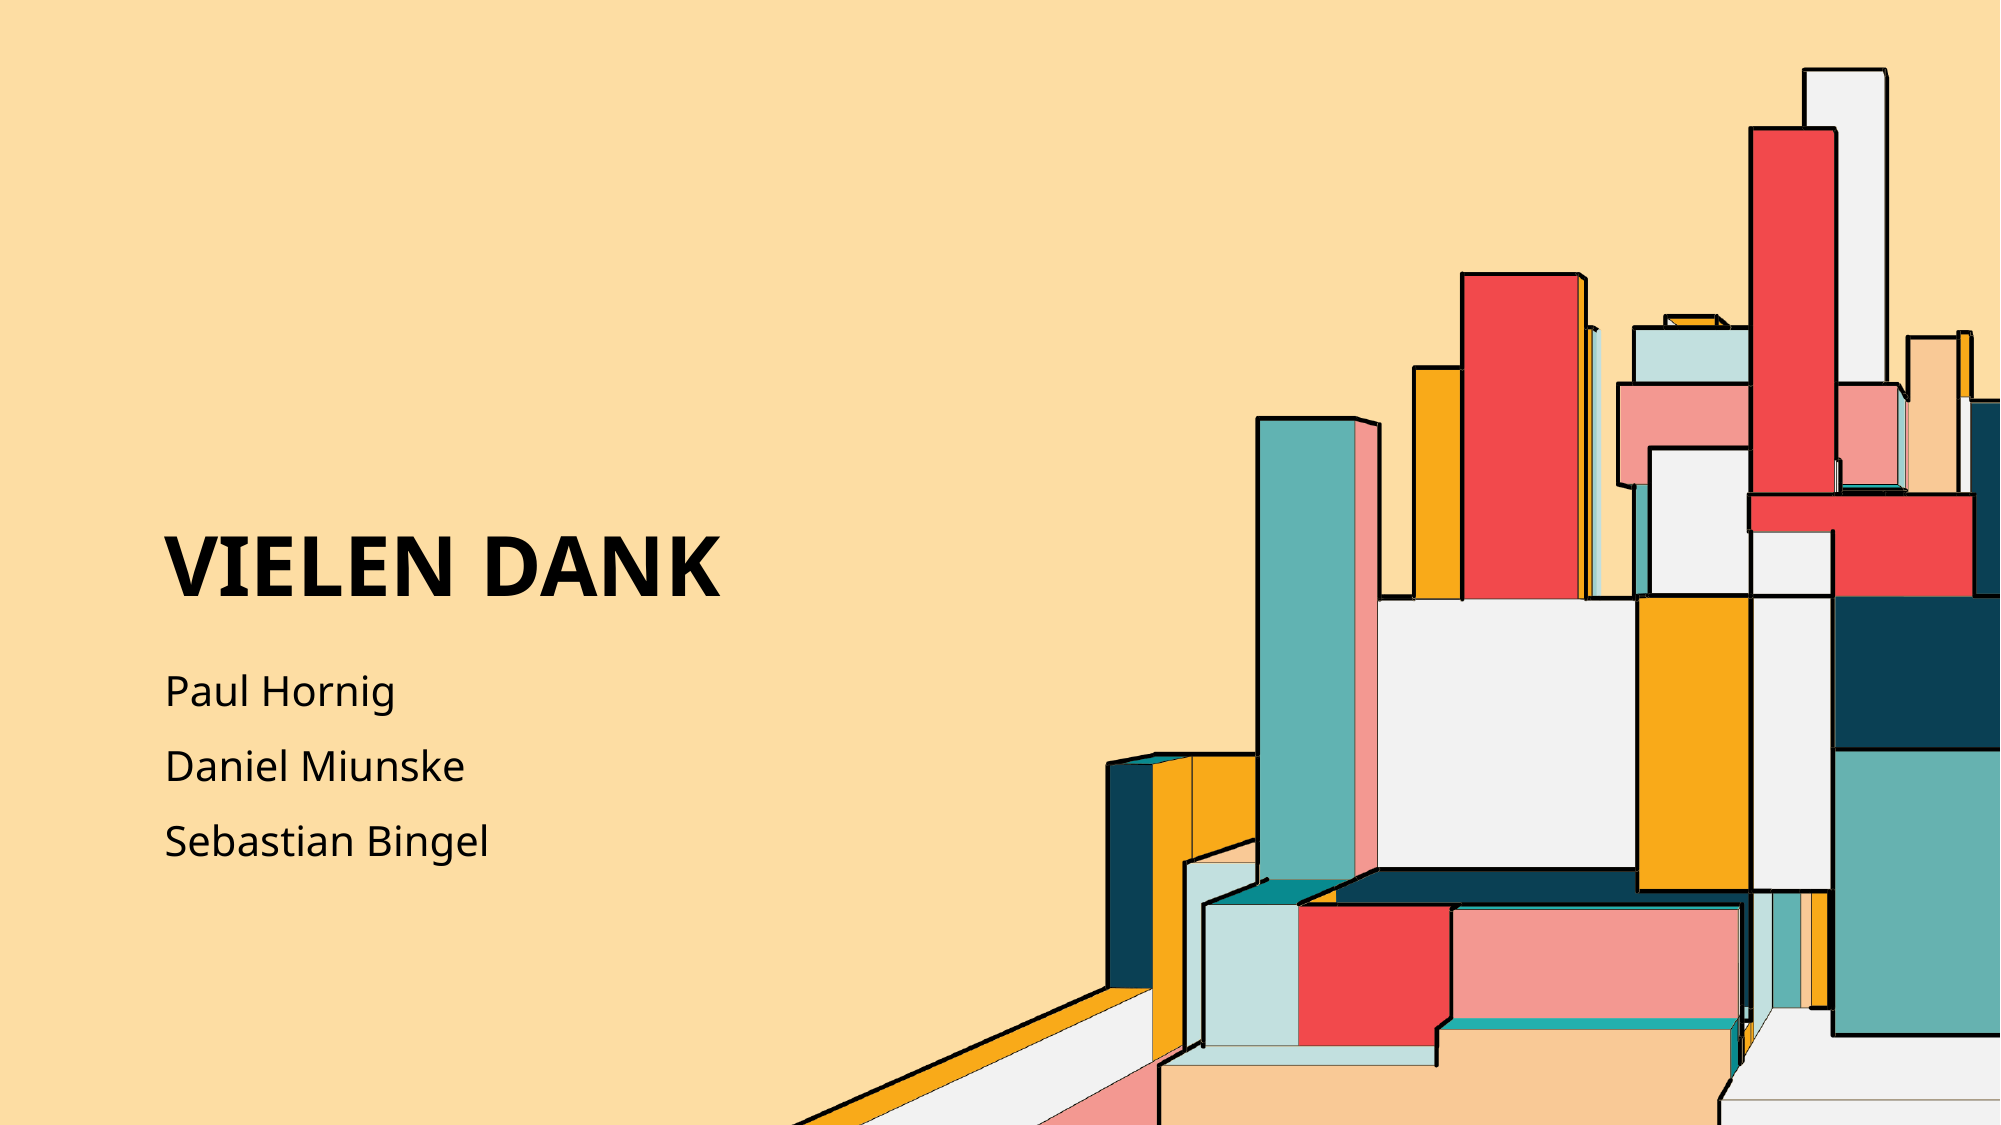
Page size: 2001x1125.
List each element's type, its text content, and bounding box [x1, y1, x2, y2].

picture [734, 66, 2000, 1125]
list Paul Hornig Daniel Miunske Sebastian Bingel [149, 657, 1100, 1043]
title Vielen DANK [149, 82, 1097, 622]
